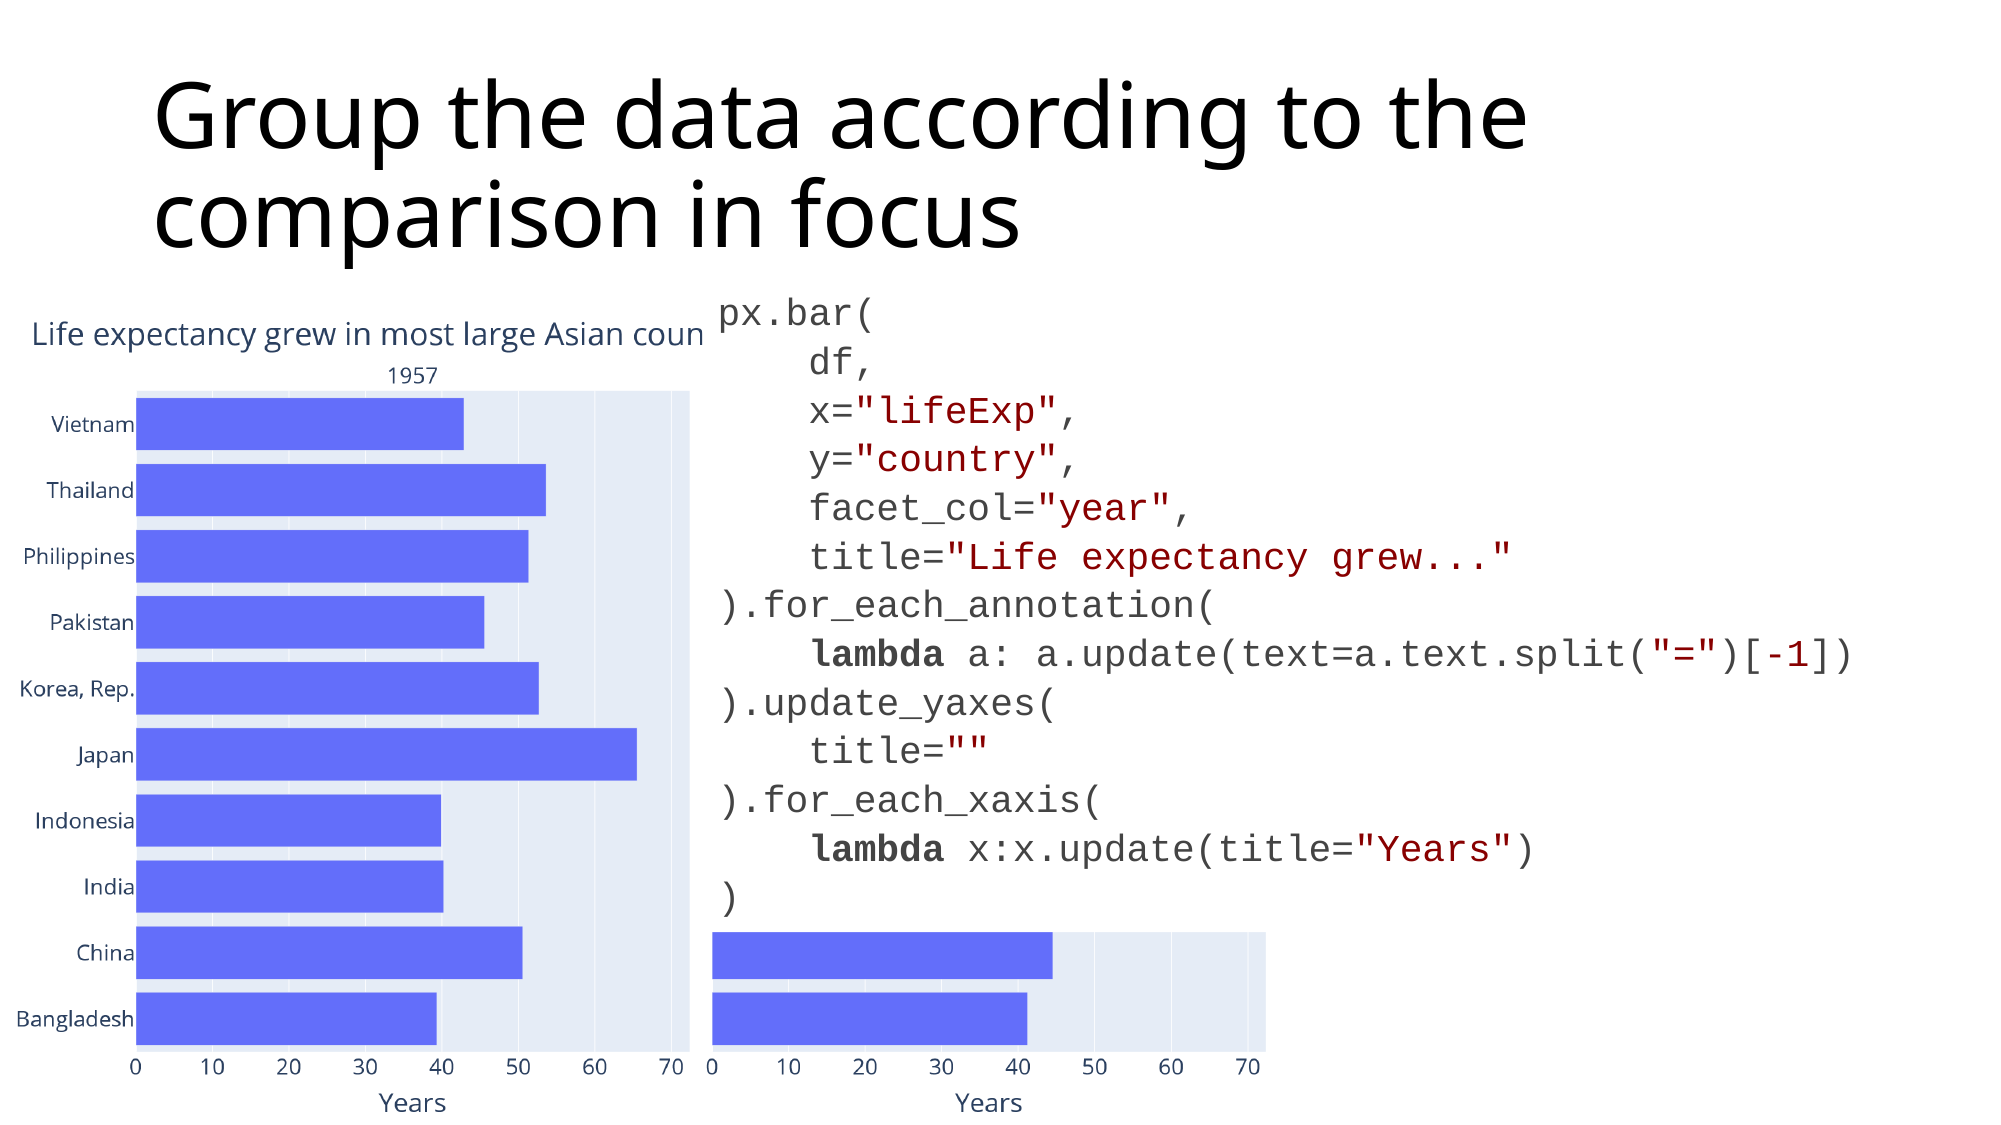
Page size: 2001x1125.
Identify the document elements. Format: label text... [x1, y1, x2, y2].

text_box px.bar( df, x="lifeExp", y="country", facet_col="year", title="Life expectancy grew..." ).for_each_annotation( lambda a: a.update(text=a.text.split("=")[-1]) ).update_yaxes( title="" ).for_each_xaxis( lambda x:x.update(title="Years") ) [702, 277, 2000, 933]
title Group the data according to the comparison in focus [137, 59, 1863, 278]
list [0, 299, 1339, 1125]
